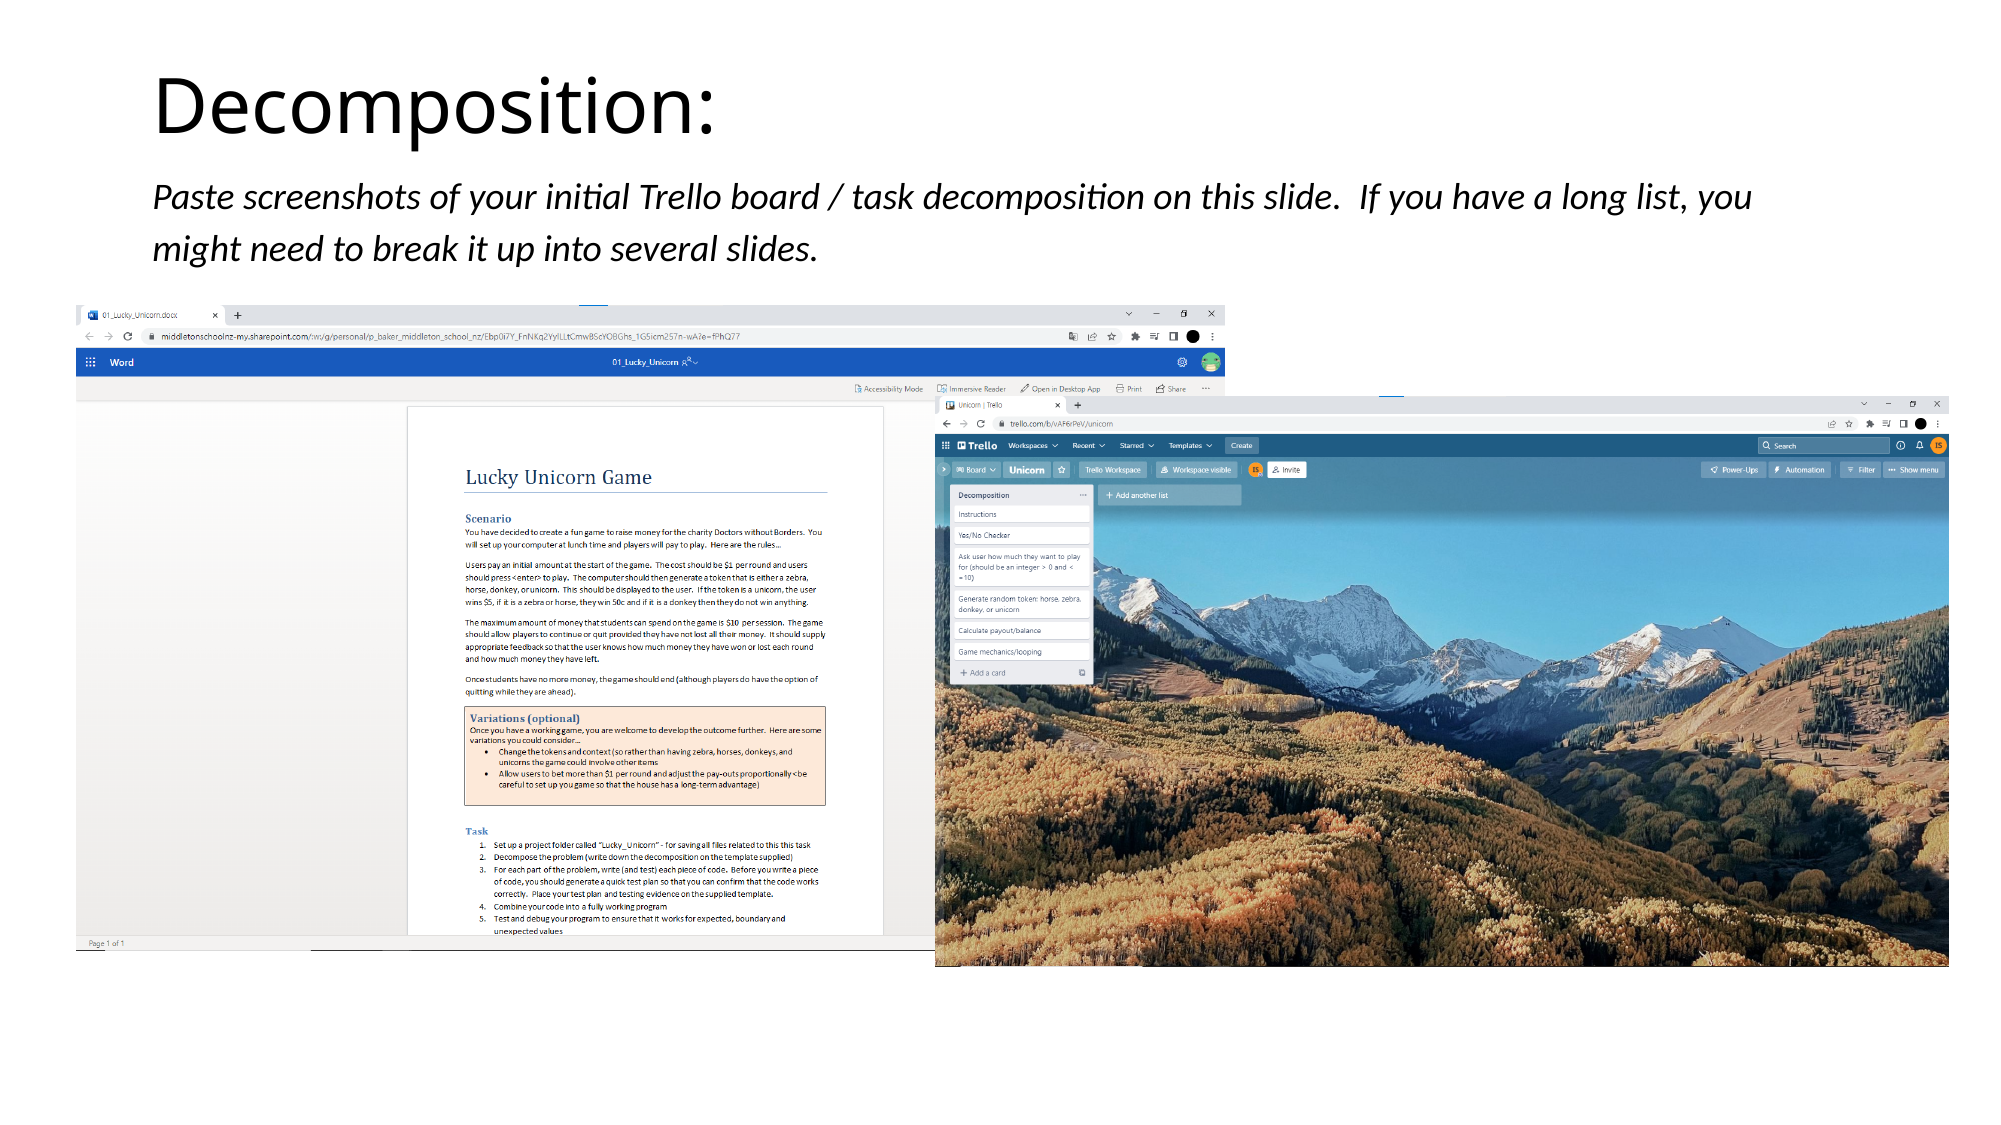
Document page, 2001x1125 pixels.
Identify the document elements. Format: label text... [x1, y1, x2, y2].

text_box Paste screenshots of your initial Trello board / task decomposition on this slide. If you have a long list, you might need to break it up into several slides. [137, 158, 1778, 380]
picture [76, 305, 1949, 967]
title Decomposition: [137, 59, 1863, 159]
